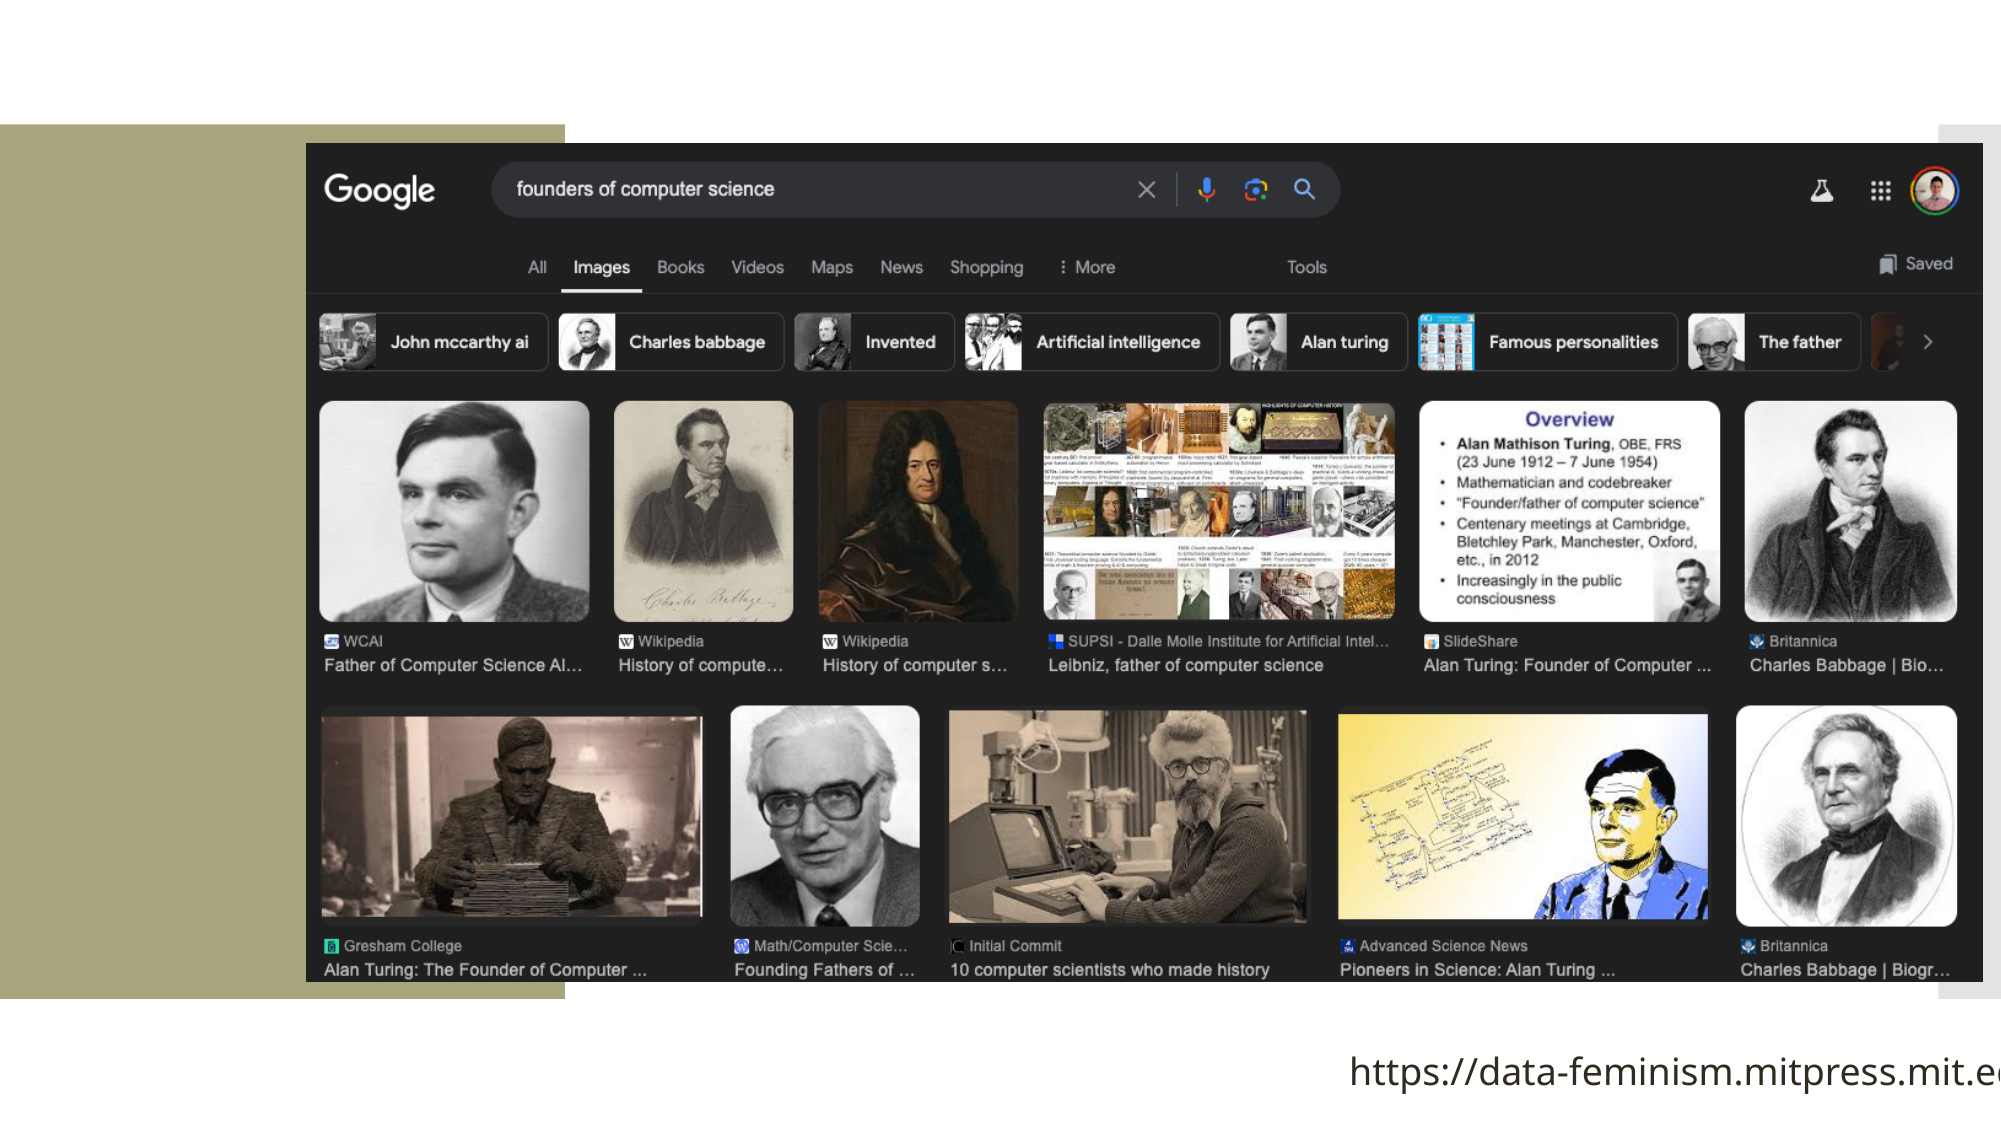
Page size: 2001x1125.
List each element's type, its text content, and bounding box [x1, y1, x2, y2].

text_box https://data-feminism.mitpress.mit.edu/ [1334, 1040, 2000, 1100]
picture [306, 143, 1983, 982]
